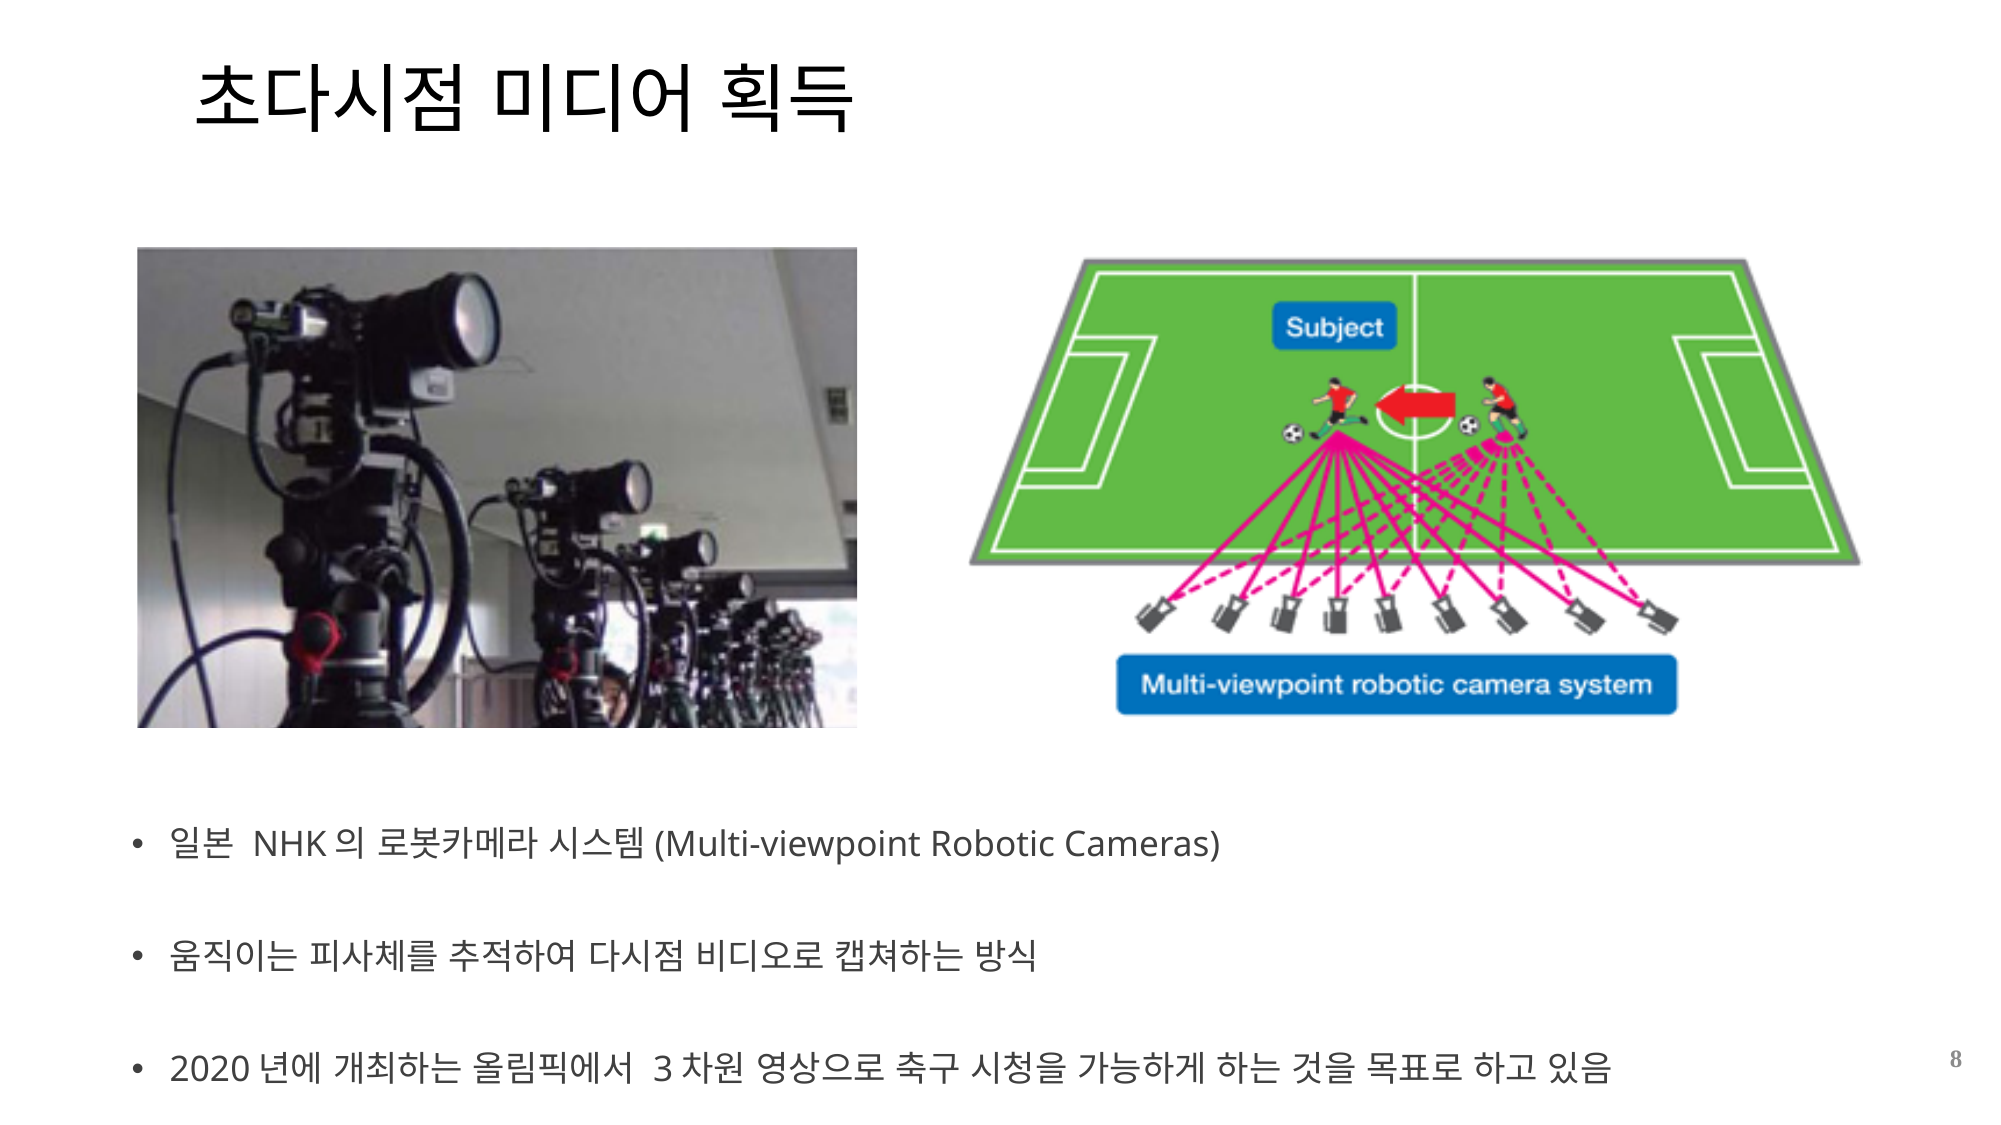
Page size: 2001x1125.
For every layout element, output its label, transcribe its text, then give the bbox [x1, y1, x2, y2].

picture [968, 247, 1863, 728]
text_box 초다시점 미디어 획득 [178, 17, 1528, 188]
list 일본 NHK의 로봇카메라 시스템(Multi-viewpoint Robotic Cameras) 움직이는 피사체를 추적하여 다시점 비디오로 캡쳐하는 방식 2020년에 개최하는 올림픽에서 3차원 영상으로 축구 시청을 가능하게 하는 것을 목표로 하고 있음 [116, 763, 1848, 1098]
picture [137, 247, 858, 728]
slide_number 8 [1527, 1028, 1978, 1088]
